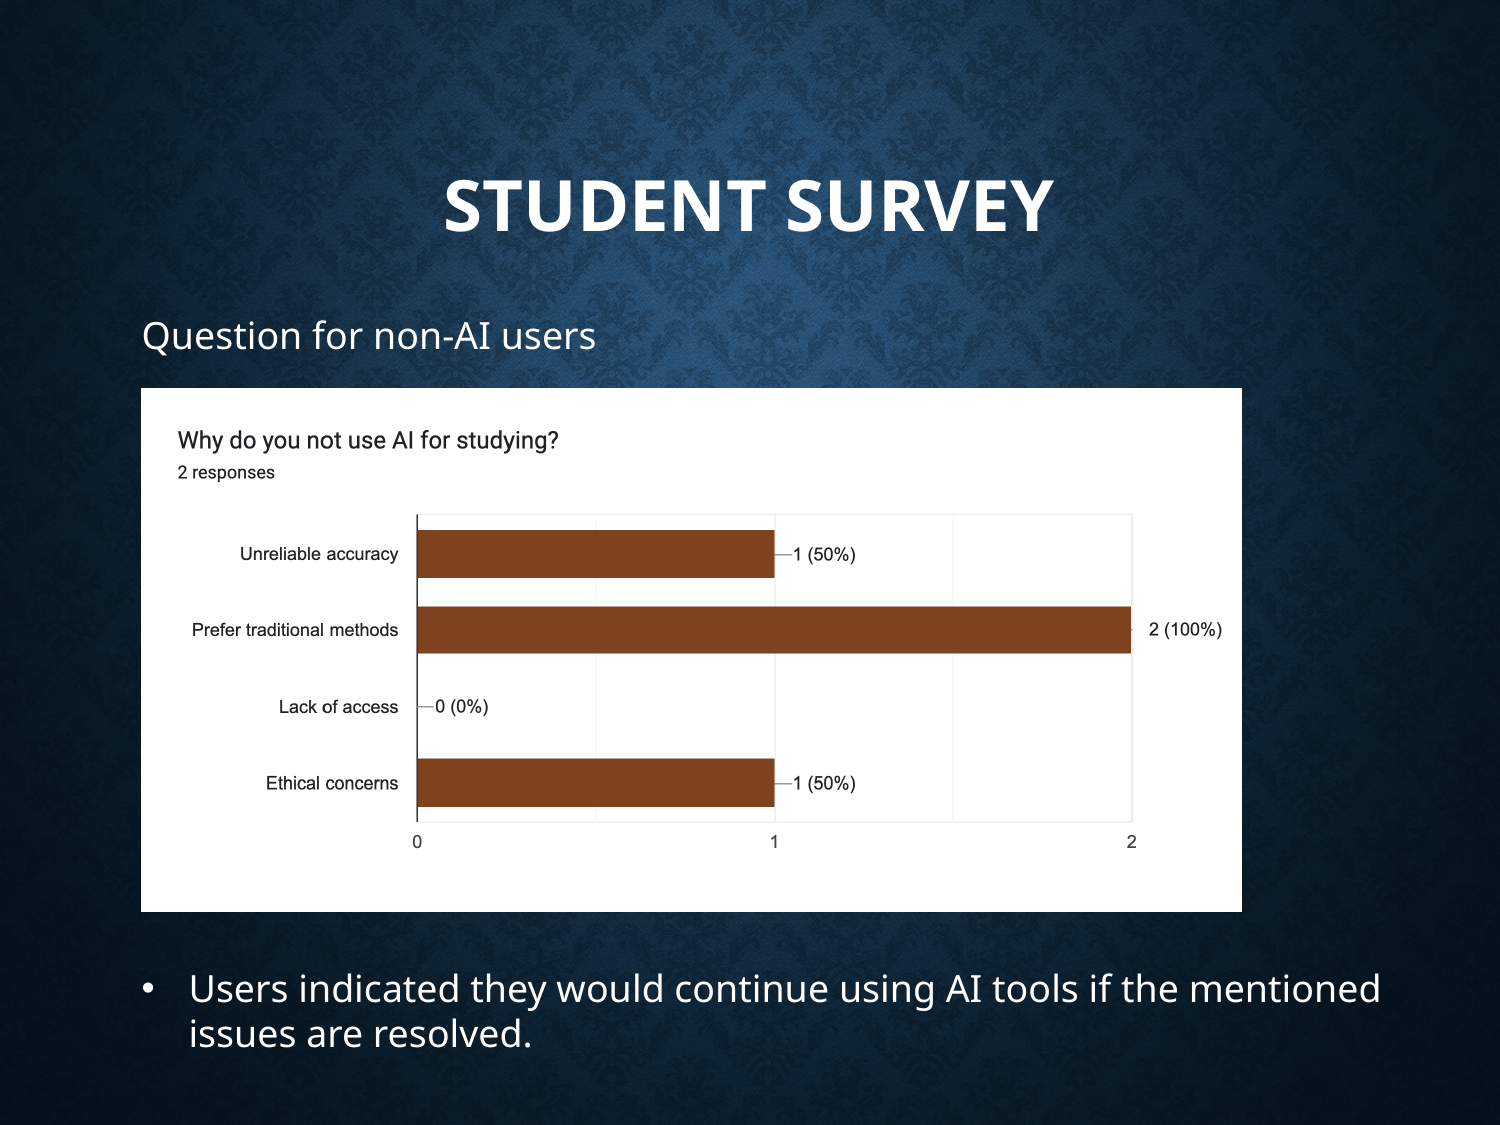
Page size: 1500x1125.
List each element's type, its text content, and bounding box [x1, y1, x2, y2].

text_box Users indicated they would continue using AI tools if the mentioned issues are resolved. [126, 957, 1414, 1063]
text_box Question for non-AI users [126, 304, 1414, 365]
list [141, 388, 1243, 913]
title Student Survey [112, 99, 1387, 318]
